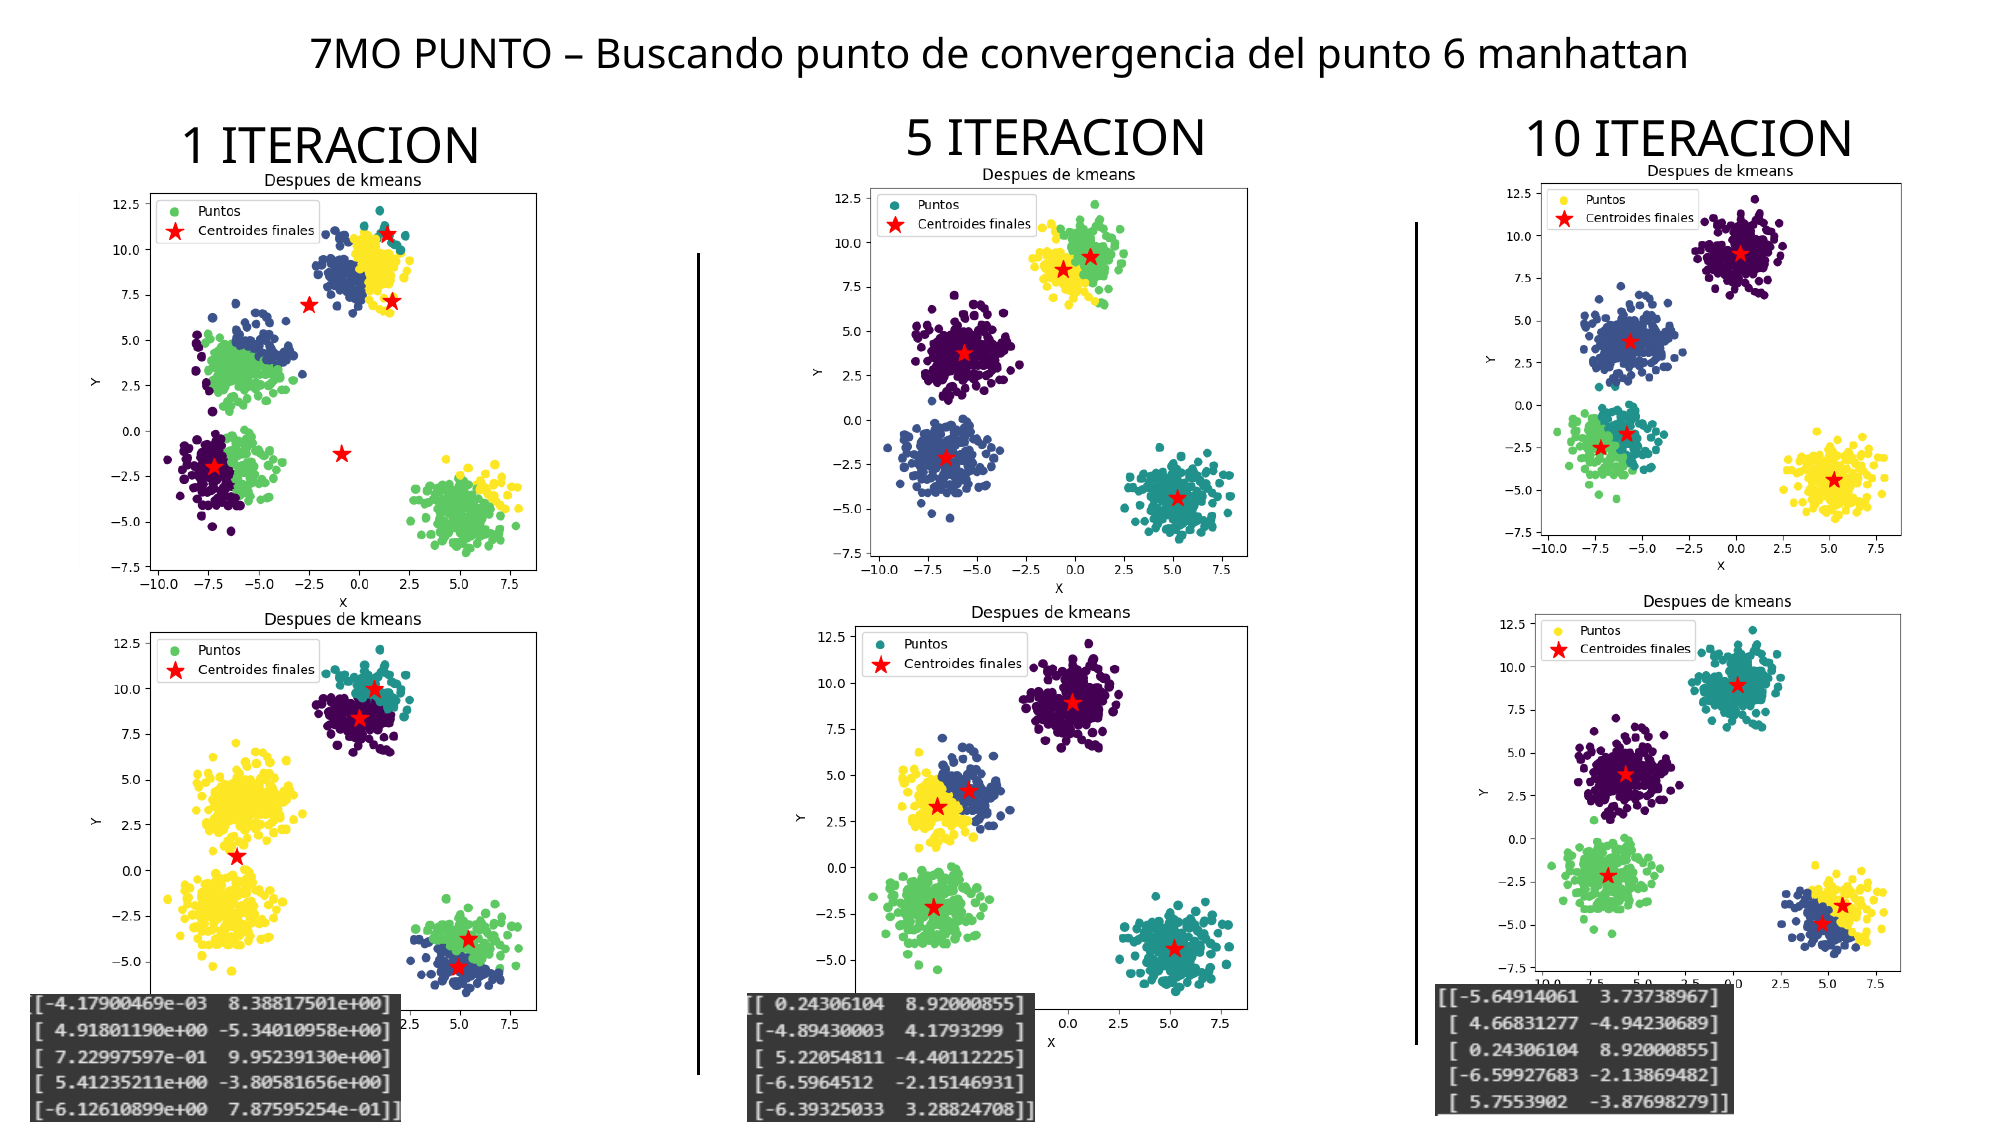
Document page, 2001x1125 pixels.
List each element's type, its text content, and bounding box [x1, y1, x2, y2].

text_box 1 ITERACION [89, 112, 572, 201]
picture [1434, 162, 1909, 1117]
text_box 10 ITERACION [1448, 105, 1931, 194]
picture [746, 148, 1255, 1122]
picture [29, 162, 544, 1122]
subtitle 7MO PUNTO – Buscando punto de convergencia del punto 6 manhattan [249, 25, 1750, 114]
text_box 5 ITERACION [815, 105, 1298, 193]
